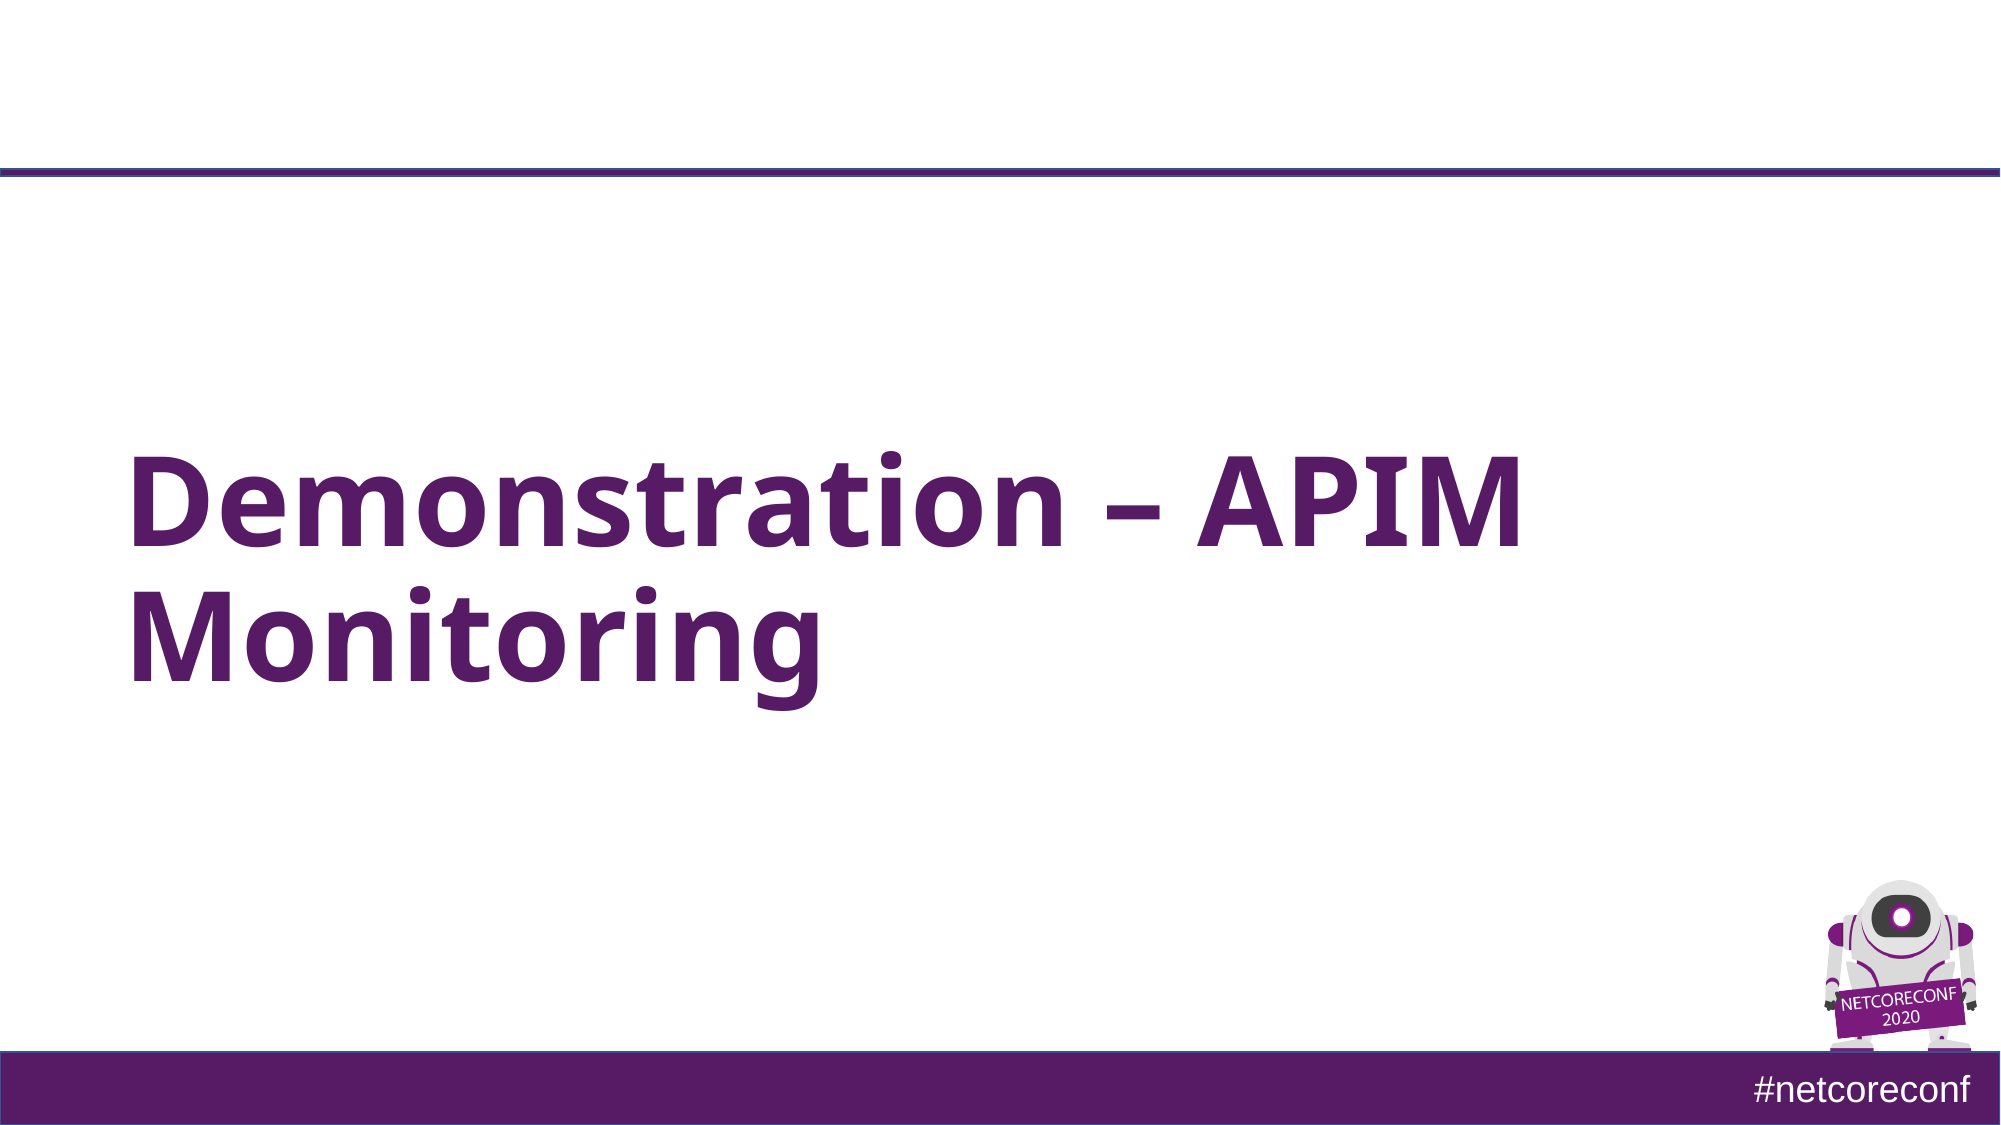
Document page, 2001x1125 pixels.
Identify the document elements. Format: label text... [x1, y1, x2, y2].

picture [1824, 880, 1977, 1051]
title Demonstration – APIM Monitoring [108, 477, 1932, 670]
